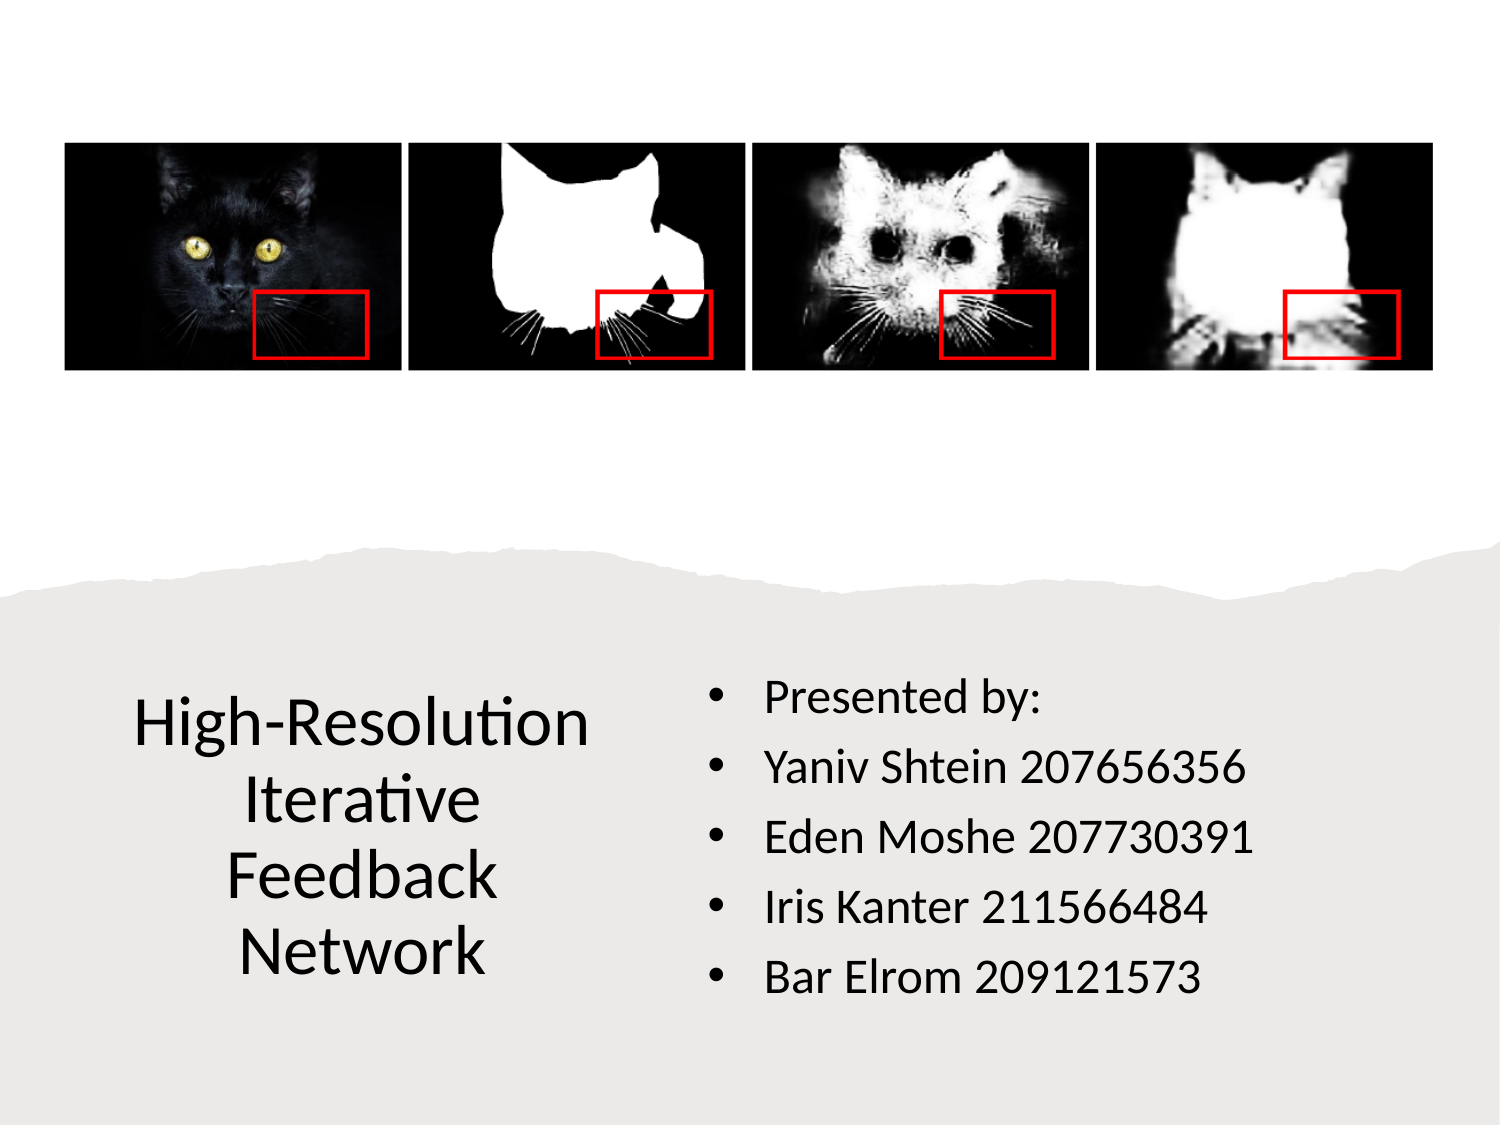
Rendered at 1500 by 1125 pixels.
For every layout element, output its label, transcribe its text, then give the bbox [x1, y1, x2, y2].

picture [59, 142, 1441, 372]
list Presented by: Yaniv Shtein 207656356 Eden Moshe 207730391 Iris Kanter 211566484 Bar Elrom 209121573 [692, 637, 1397, 1031]
text_box [0, 0, 1500, 597]
title High-Resolution Iterative Feedback Network [103, 640, 622, 1035]
text_box [0, 539, 1500, 1125]
